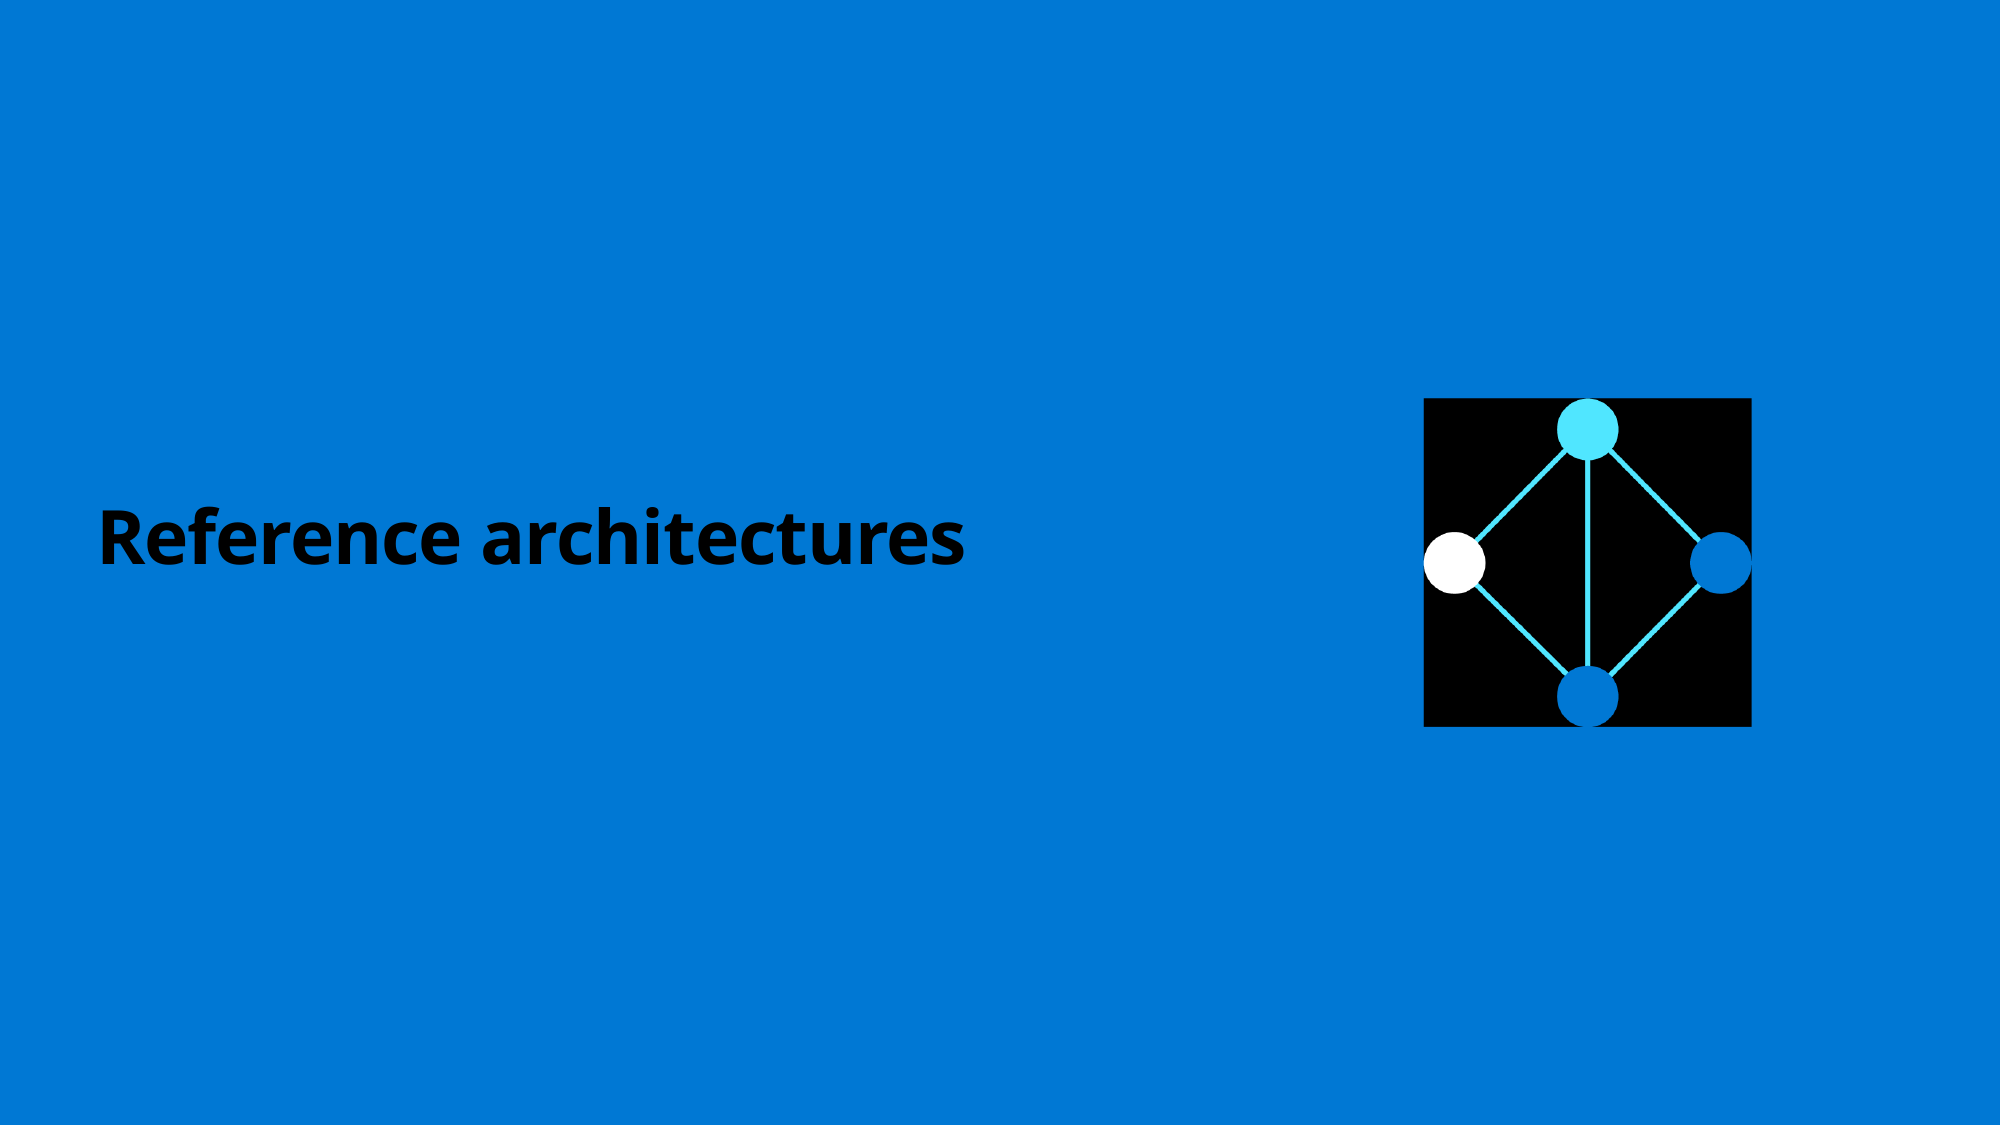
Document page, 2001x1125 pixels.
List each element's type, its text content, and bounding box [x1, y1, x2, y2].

picture [1423, 398, 1752, 727]
title Reference architectures [96, 460, 1423, 580]
